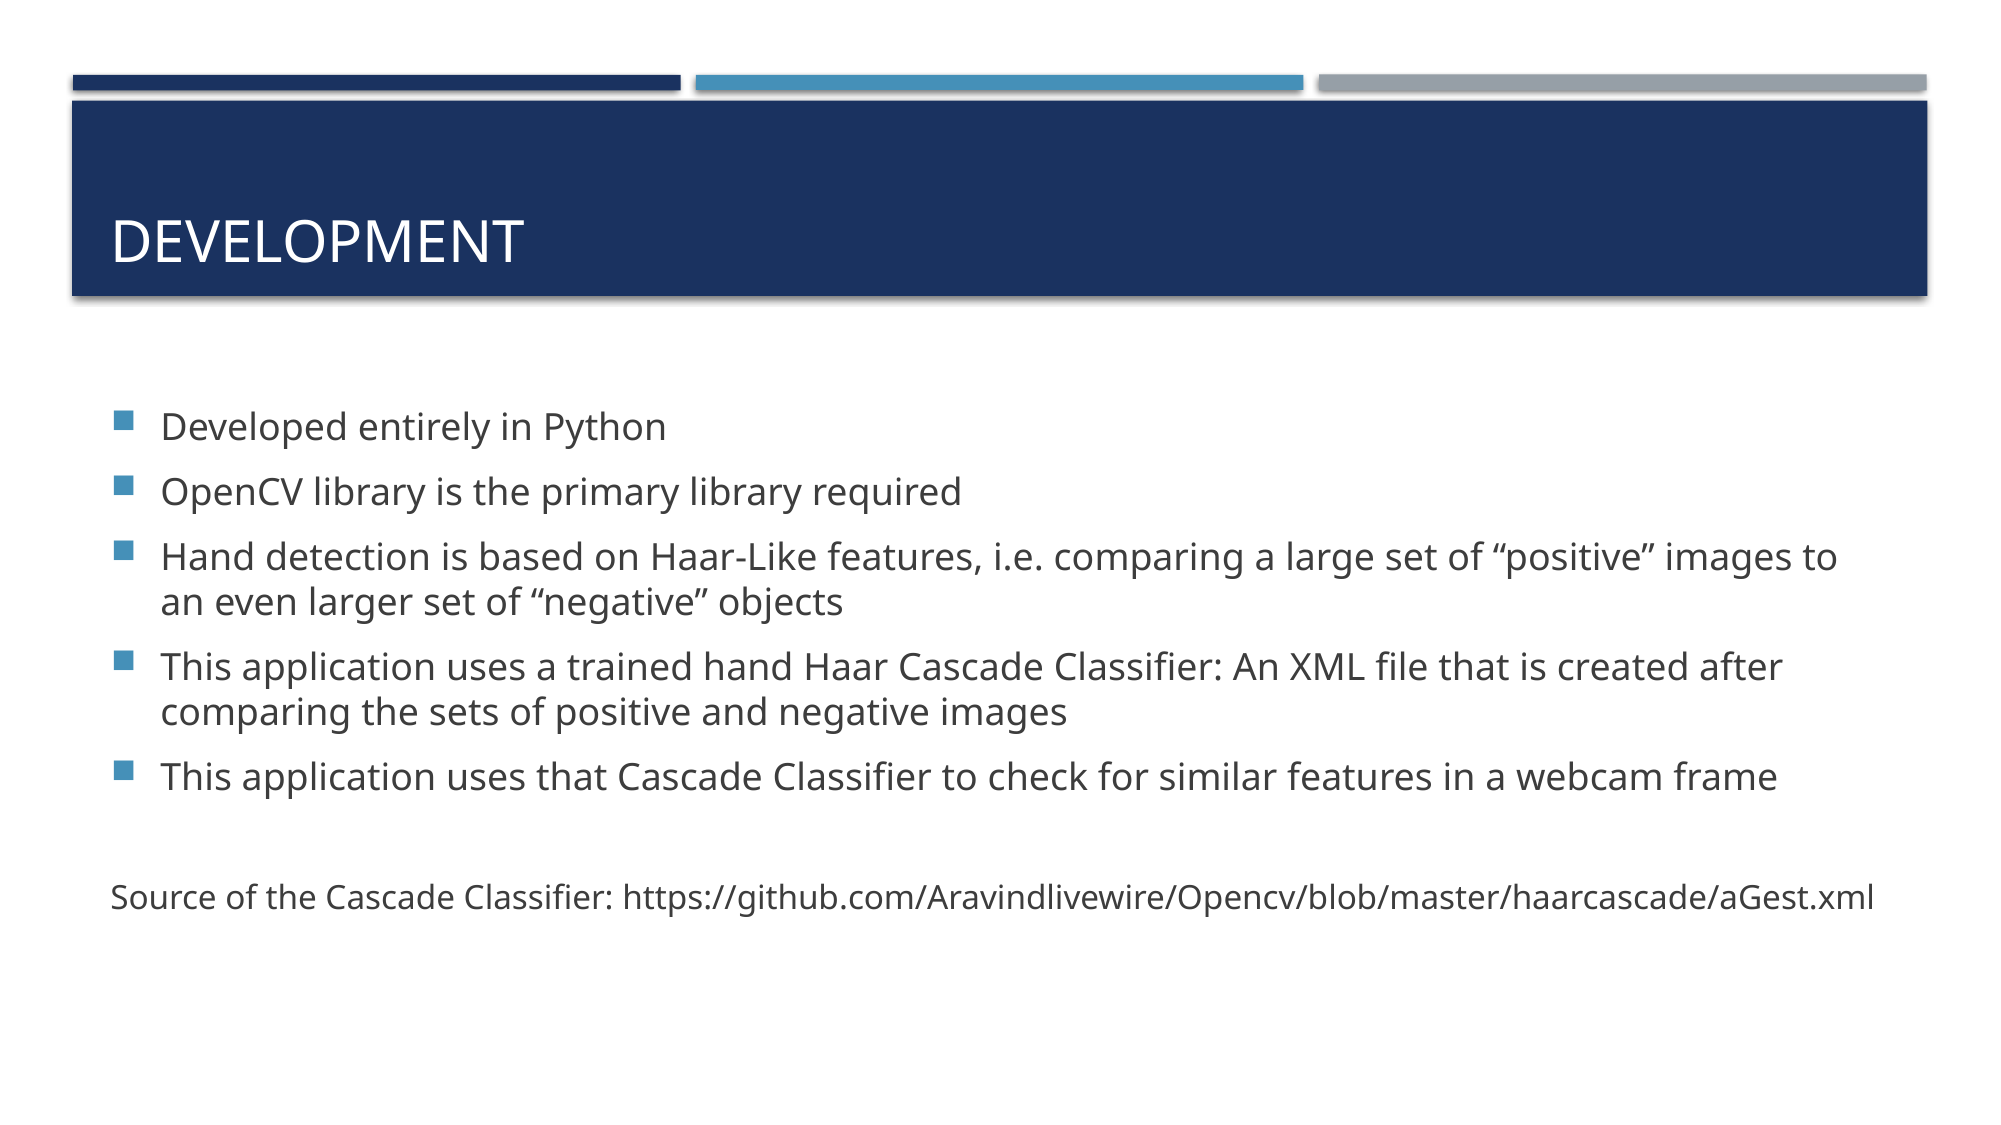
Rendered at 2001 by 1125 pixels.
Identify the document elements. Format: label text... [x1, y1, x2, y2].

list Developed entirely in Python OpenCV library is the primary library required Hand detection is based on Haar-Like features, i.e. comparing a large set of “positive” images to an even larger set of “negative” objects This application uses a trained hand Haar Cascade Classifier: An XML file that is created after comparing the sets of positive and negative images This application uses that Cascade Classifier to check for similar features in a webcam frame Source of the Cascade Classifier: https://github.com/Aravindlivewire/Opencv/blob/master/haarcascade/aGest.xml [95, 357, 1905, 962]
title Development [95, 115, 1905, 282]
